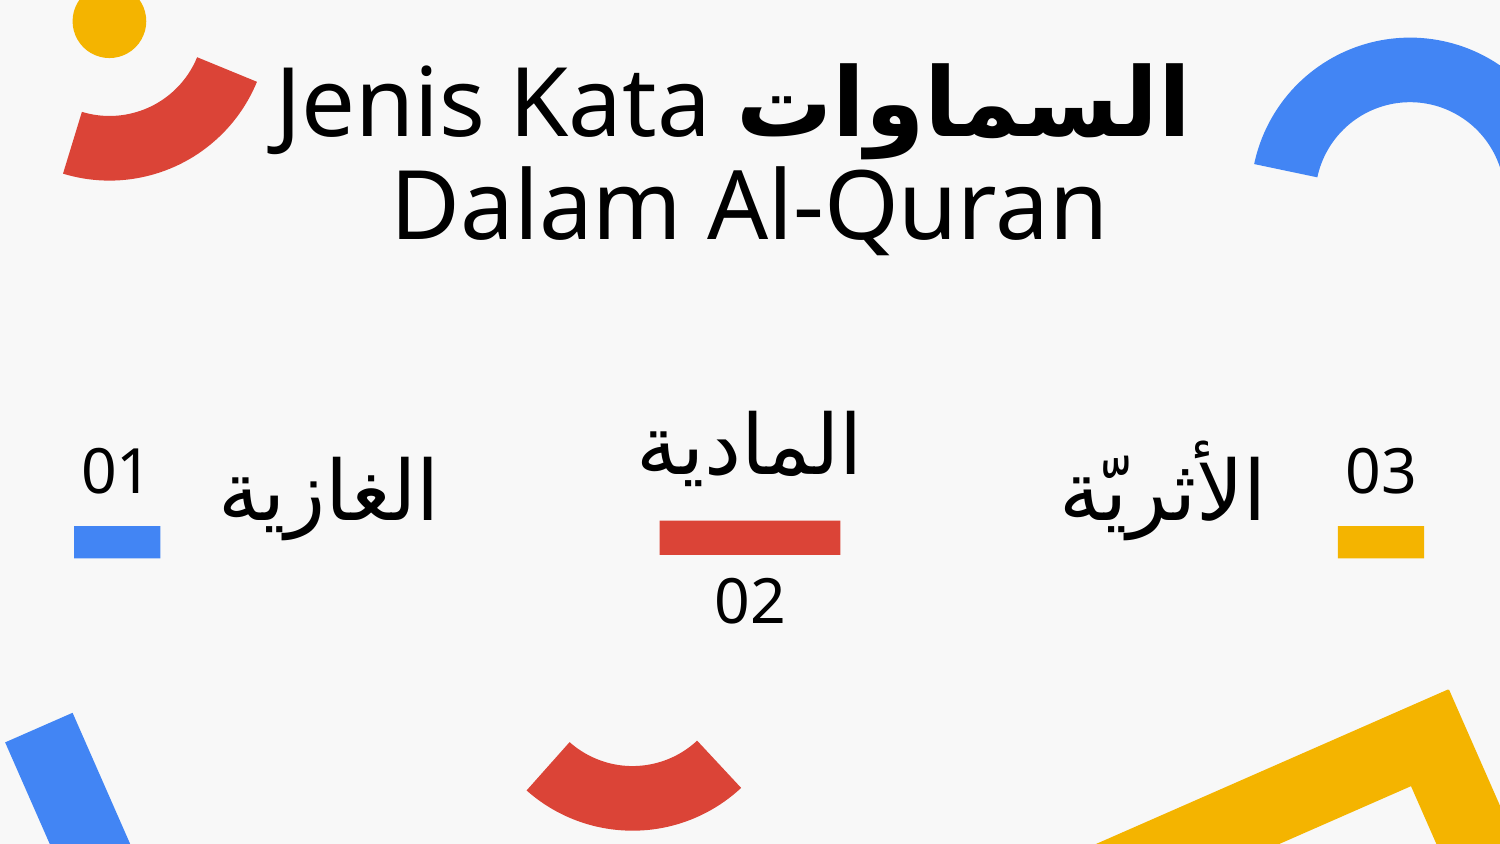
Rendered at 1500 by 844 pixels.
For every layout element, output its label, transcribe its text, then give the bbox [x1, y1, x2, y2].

text_box المادية [618, 383, 882, 499]
text_box 03 [1295, 416, 1467, 521]
text_box الأثريّة [1031, 429, 1296, 545]
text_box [1067, 689, 1500, 844]
text_box 01 [30, 415, 203, 520]
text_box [659, 520, 841, 651]
text_box [72, 0, 147, 59]
text_box [1254, 37, 1500, 178]
text_box Jenis Kata السماوات -Dalam Al-Quran- [258, 38, 1241, 305]
text_box [1337, 526, 1425, 559]
text_box الغازية [197, 430, 461, 545]
text_box [526, 740, 742, 831]
text_box [5, 712, 131, 844]
text_box [74, 526, 161, 559]
text_box [63, 57, 257, 181]
